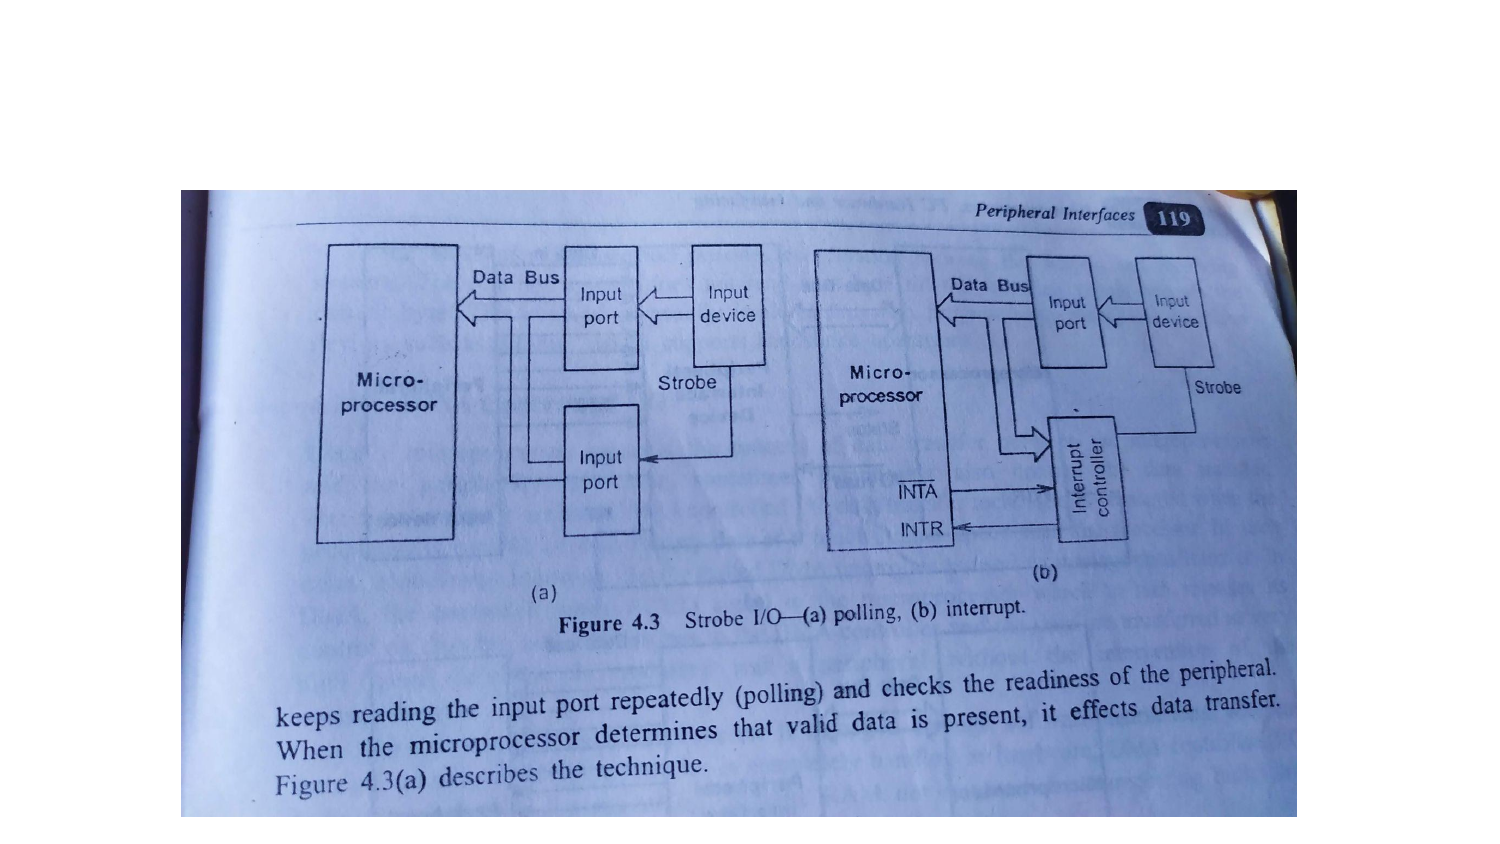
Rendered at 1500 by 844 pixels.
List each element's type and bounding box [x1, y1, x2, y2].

picture [181, 189, 1297, 818]
